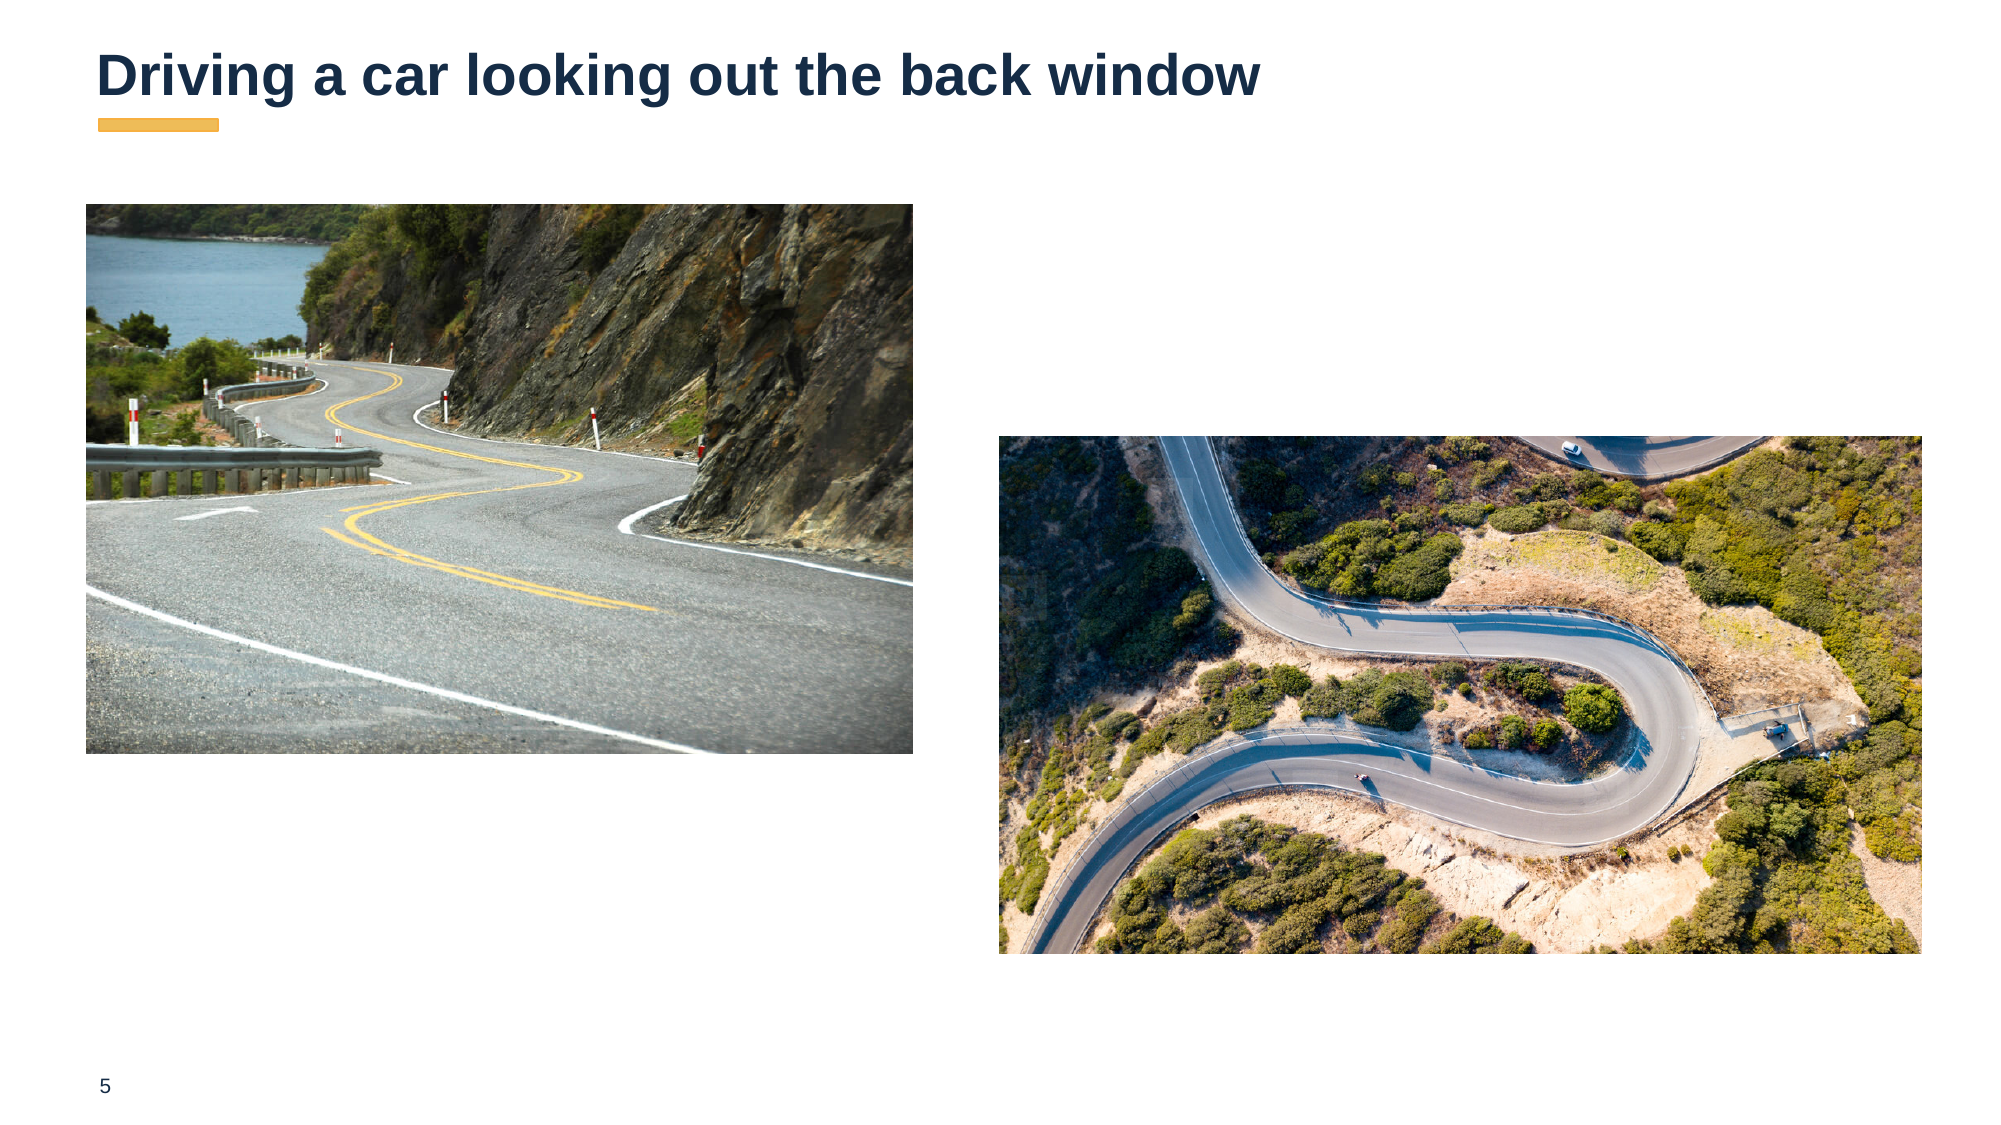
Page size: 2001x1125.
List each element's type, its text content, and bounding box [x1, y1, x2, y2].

picture [999, 436, 1922, 955]
picture [86, 204, 913, 755]
title Driving a car looking out the back window [81, 37, 1913, 106]
